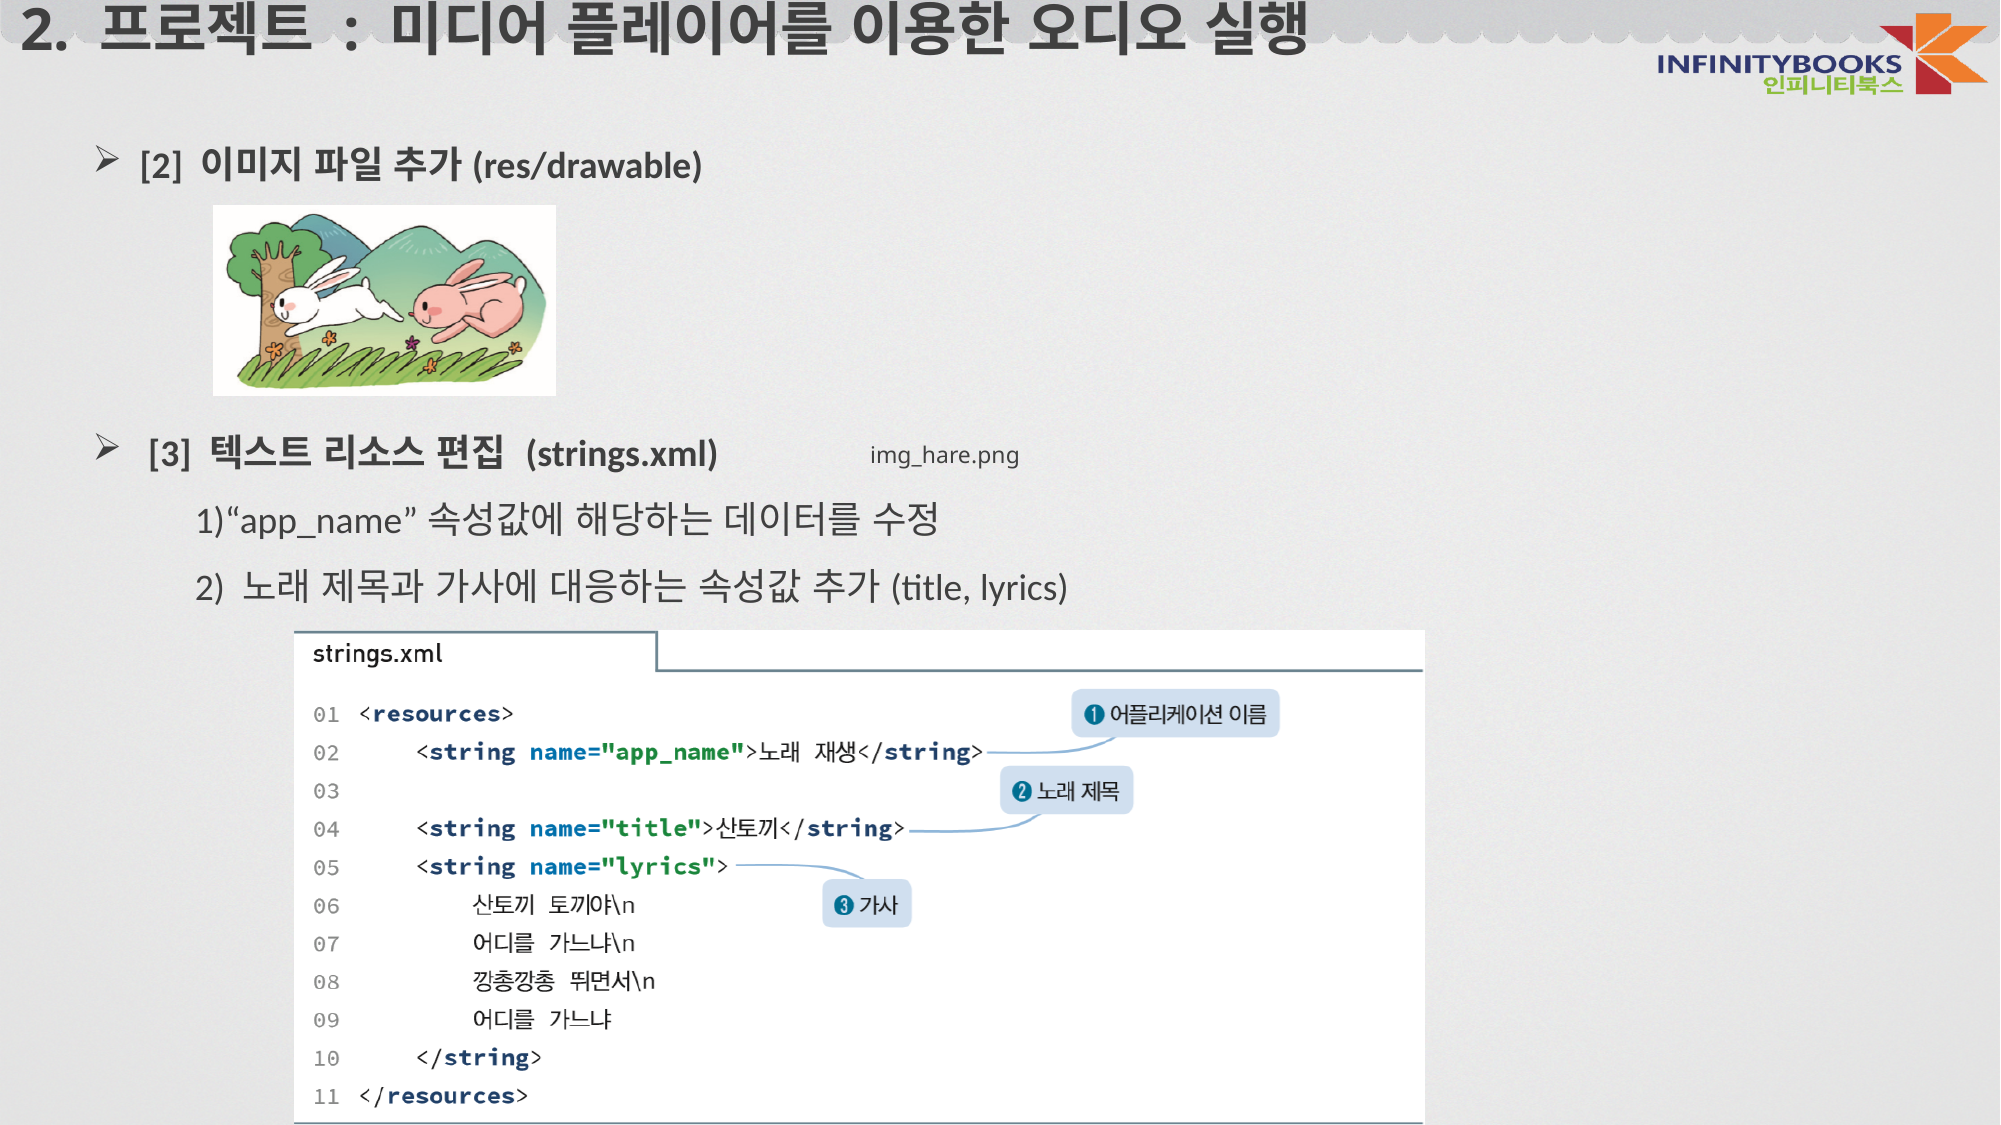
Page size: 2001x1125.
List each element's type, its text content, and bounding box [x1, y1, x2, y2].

list [2] 이미지 파일 추가(res/drawable) [3] 텍스트 리소스 편집 (strings.xml) 1)“app_name”속성값에 해당하는 데이터를 수정 2) 노래 제목과 가사에 대응하는 속성값 추가(title, lyrics) [92, 118, 1428, 442]
list 2. 프로젝트 : 미디어 플레이어를 이용한 오디오 실행 [20, 0, 1415, 71]
text_box img_hare.png [870, 441, 1048, 472]
picture [0, 0, 2000, 1125]
